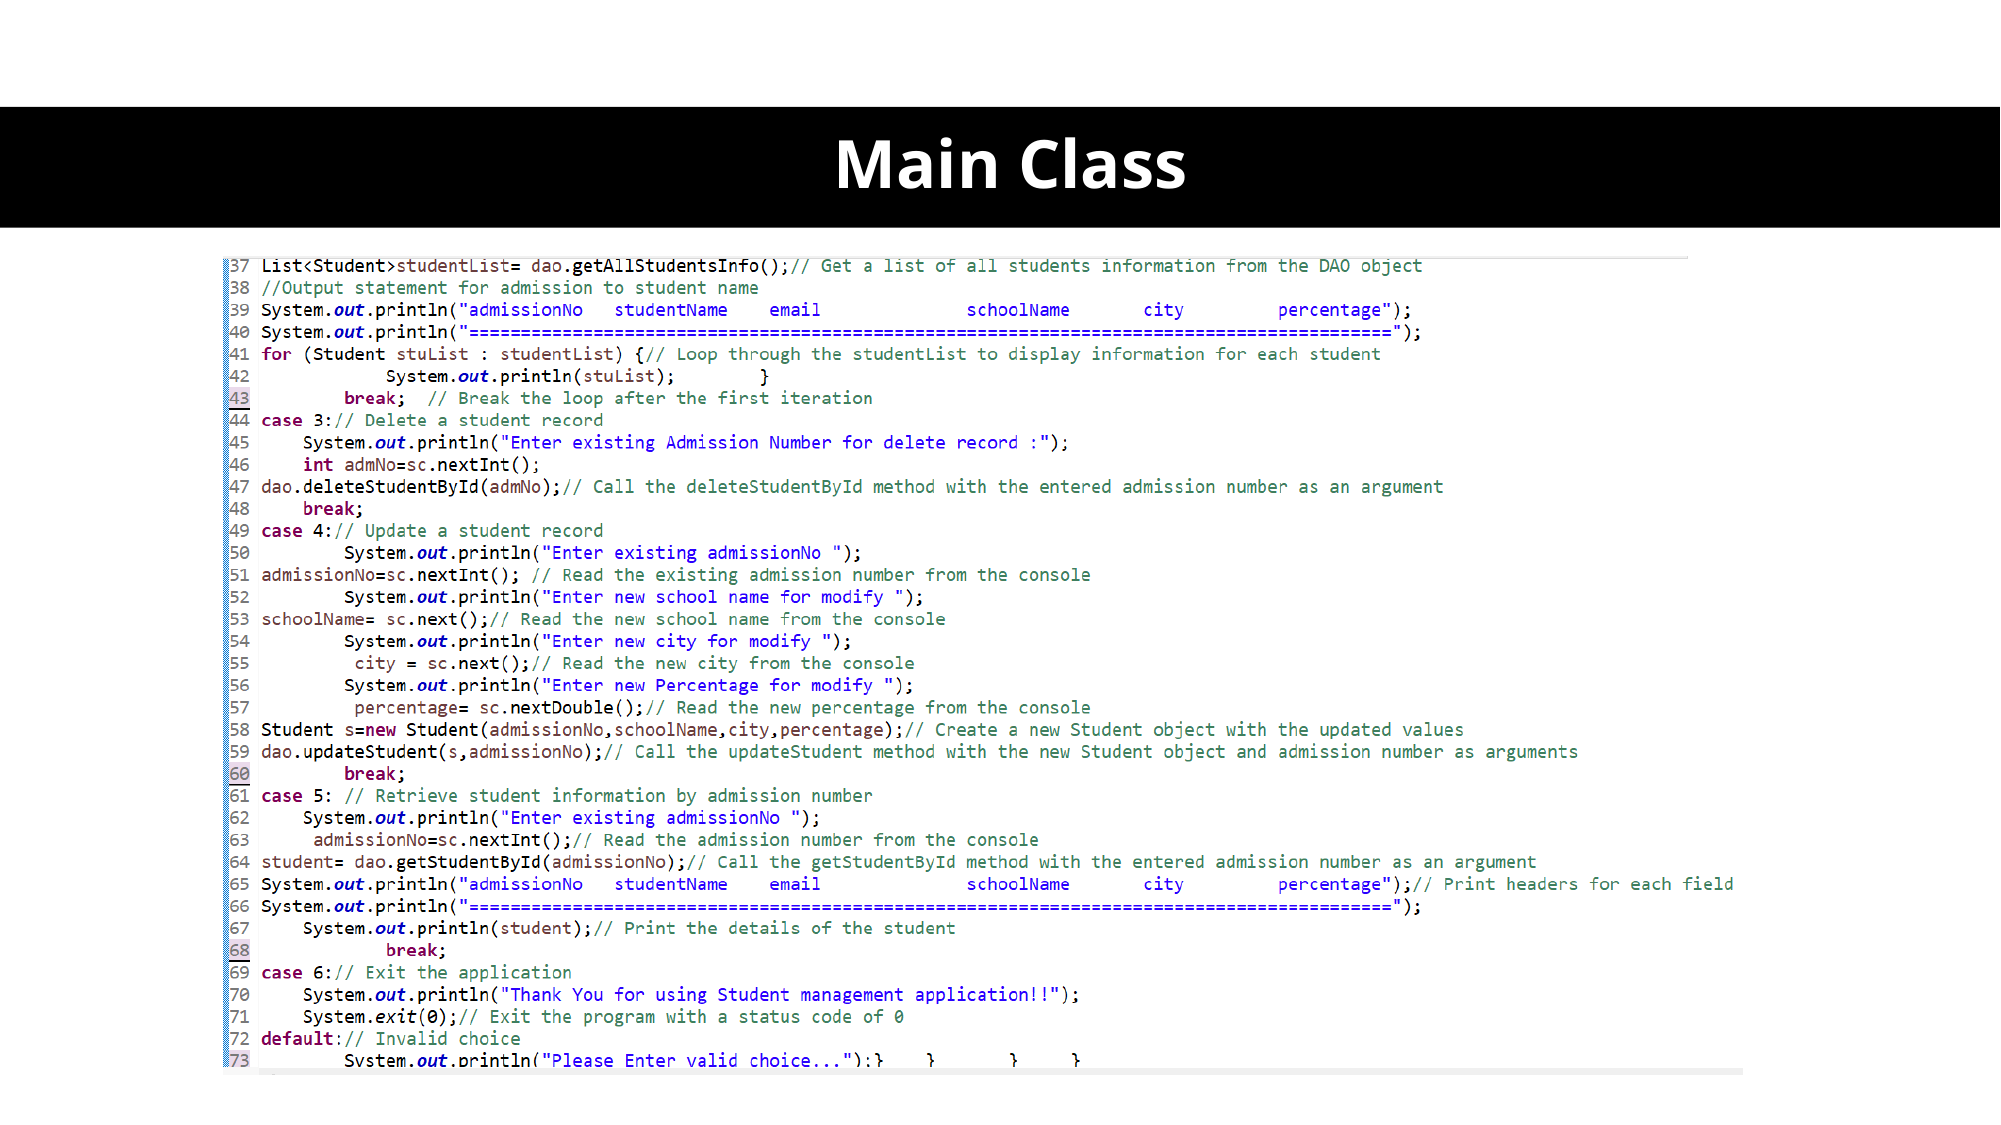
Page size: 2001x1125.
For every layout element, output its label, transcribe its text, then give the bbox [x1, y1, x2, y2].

title Main Class [91, 105, 1931, 228]
text_box [0, 106, 2000, 229]
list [223, 256, 1743, 1075]
